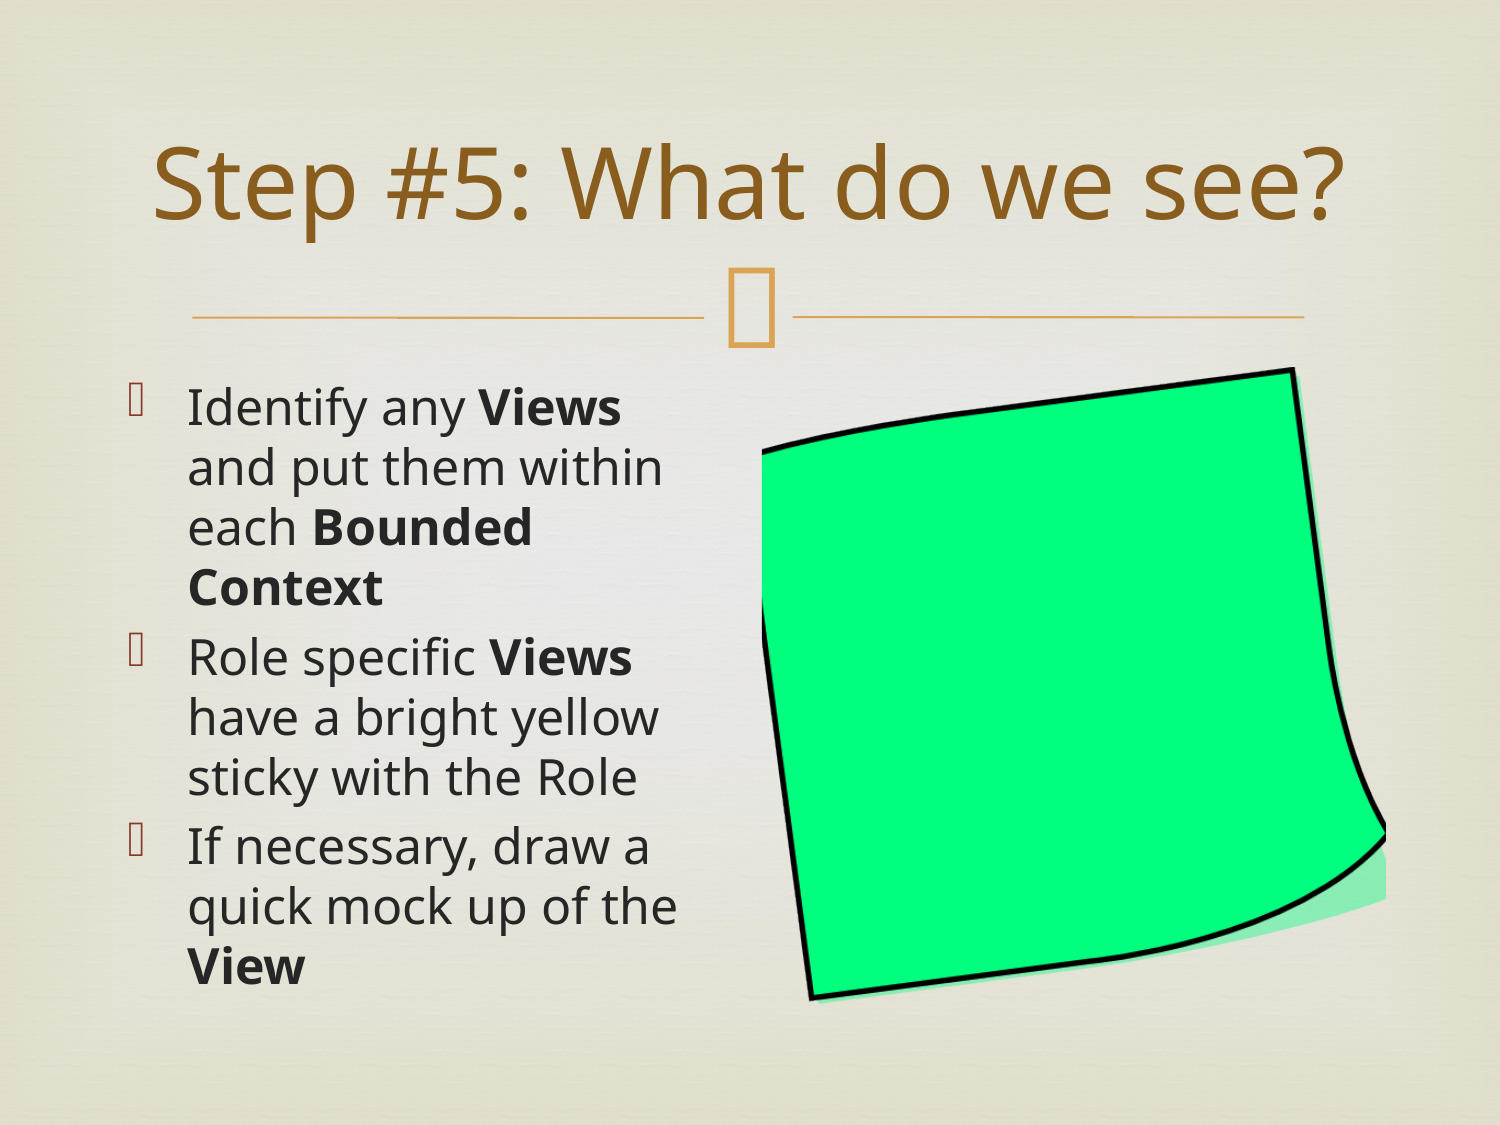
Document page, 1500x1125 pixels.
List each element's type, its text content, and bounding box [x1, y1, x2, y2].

title Step #5: What do we see? [112, 93, 1386, 267]
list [761, 366, 1387, 1004]
list Identify any Views and put them within each Bounded Context Role specific Views have a bright yellow sticky with the Role If necessary, draw a quick mock up of the View [112, 367, 737, 1004]
